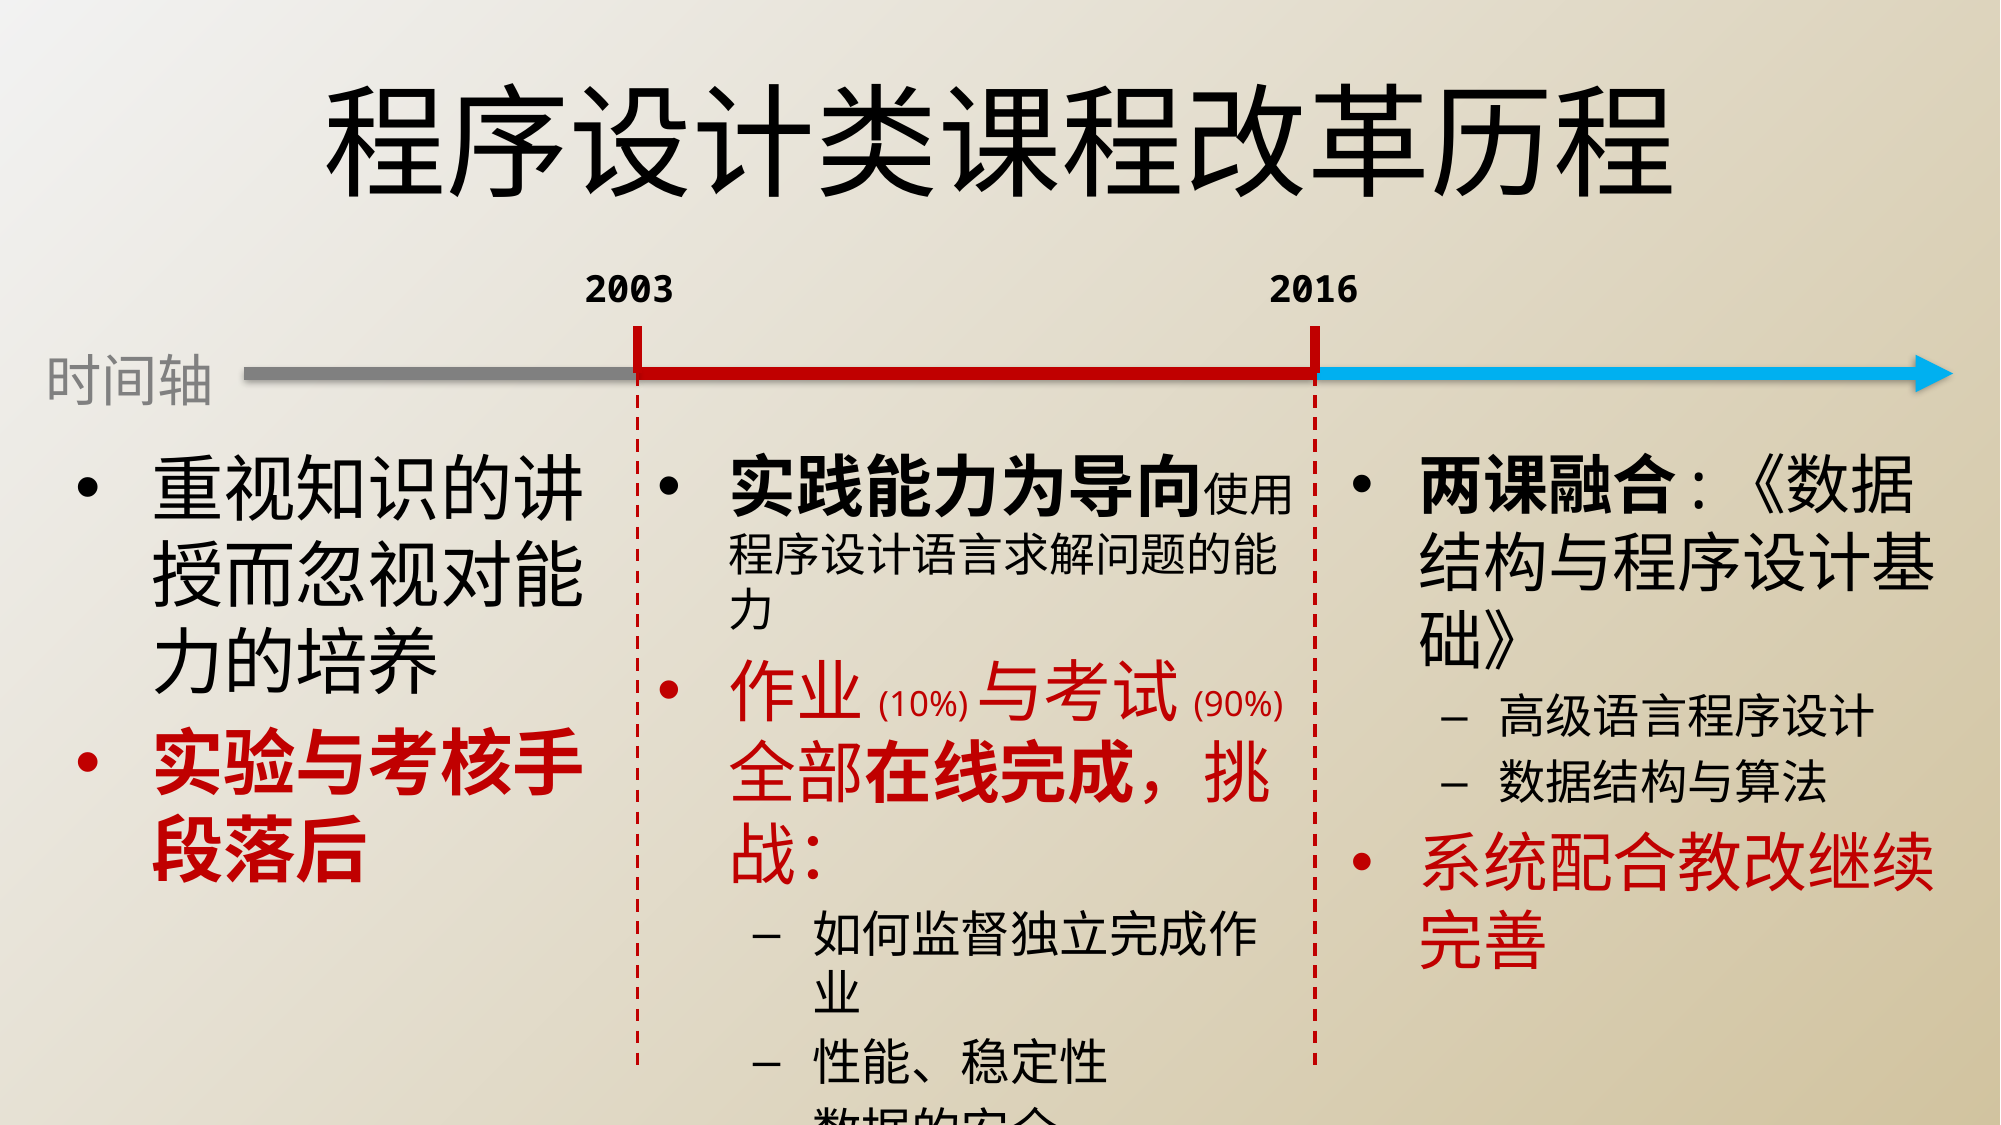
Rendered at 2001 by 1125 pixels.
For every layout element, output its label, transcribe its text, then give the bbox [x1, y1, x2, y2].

text_box 2003 [564, 255, 695, 321]
text_box 时间轴 [25, 334, 235, 423]
list 重视知识的讲授而忽视对能力的培养 实验与考核手段落后 [55, 432, 607, 958]
text_box 两课融合:《数据结构与程序设计基础》 高级语言程序设计 数据结构与算法 系统配合教改继续完善 [1330, 434, 1985, 988]
text_box 实践能力为导向使用程序设计语言求解问题的能力 作业(10%)与考试(90%)全部在线完成，挑战： 如何监督独立完成作业 性能、稳定性 数据的安全 [637, 434, 1318, 1125]
title 程序设计类课程改革历程 [99, 45, 1900, 233]
text_box 2016 [1249, 255, 1402, 321]
